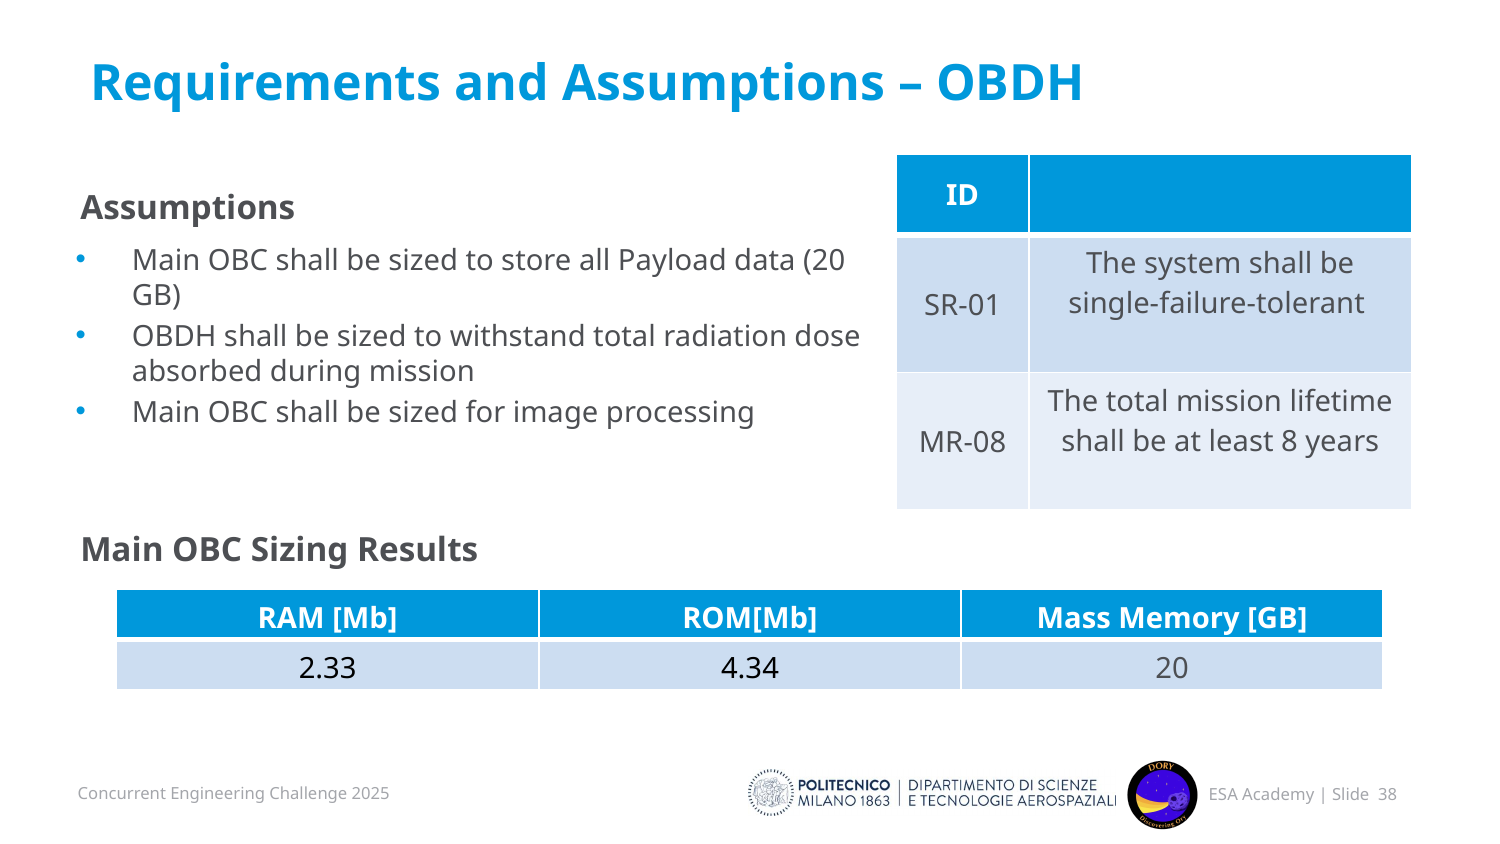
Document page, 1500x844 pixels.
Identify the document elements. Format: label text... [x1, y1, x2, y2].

table_header ROM[Mb] [540, 590, 960, 637]
text_box Main OBC Sizing Results [65, 520, 1146, 576]
table_cell 2.33 [117, 642, 538, 689]
table_cell The total mission lifetime shall be at least 8 years [1030, 373, 1411, 509]
table_cell 20 [962, 642, 1382, 689]
text_box Assumptions [65, 174, 1146, 235]
title Requirements and Assumptions – OBDH [75, 10, 1426, 152]
table_cell SR-01 [897, 238, 1028, 372]
picture [748, 769, 1116, 816]
list Main OBC shall be sized to store all Payload data (20 GB) OBDH shall be sized to withstand total radiation dose absorbed during mission Main OBC shall be sized for image processing [60, 233, 896, 505]
table_header ID [897, 155, 1028, 174]
table_cell 4.34 [540, 642, 960, 689]
table_header [1030, 155, 1411, 232]
table_cell MR-08 [897, 373, 1028, 509]
table_header Mass Memory [GB] [962, 590, 1382, 637]
table_header RAM [Mb] [117, 590, 538, 637]
table_cell The system shall be single-failure-tolerant [1030, 238, 1411, 372]
picture [1125, 759, 1199, 831]
